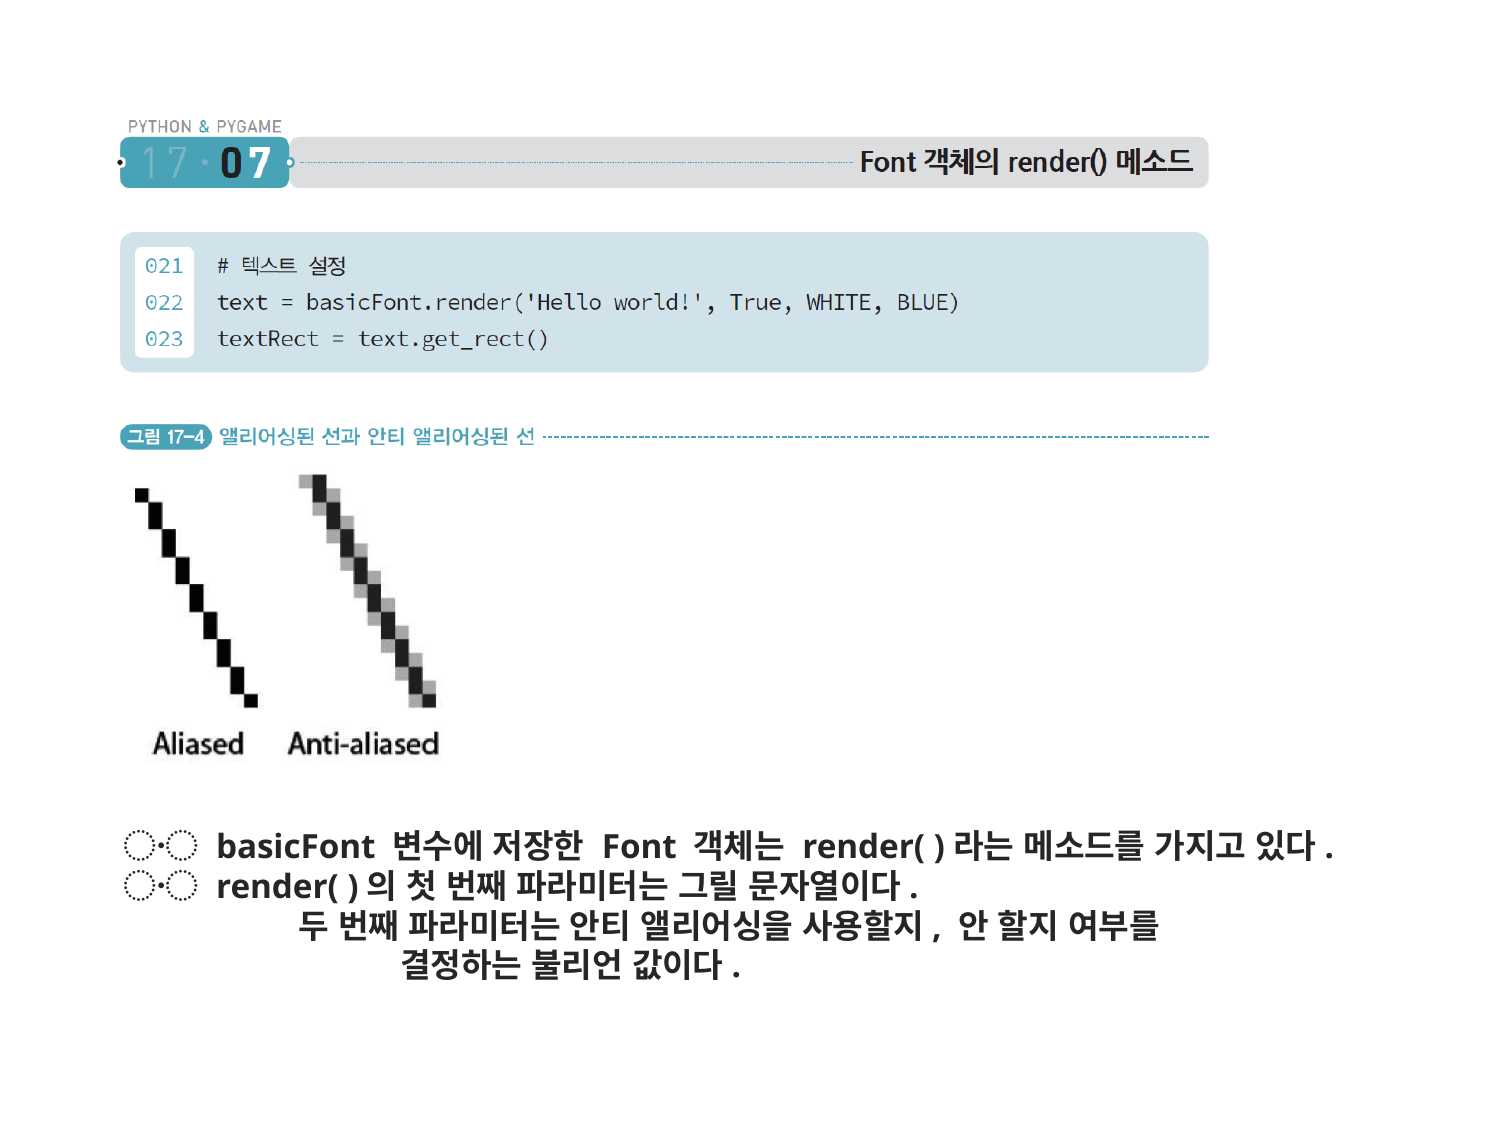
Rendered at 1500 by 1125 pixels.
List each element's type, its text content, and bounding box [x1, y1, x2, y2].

picture [111, 113, 1223, 766]
text_box 〮 basicFont 변수에 저장한 Font 객체는 render( )라는 메소드를 가지고 있다. 〮 render( )의 첫 번째 파라미터는 그릴 문자열이다. 두 번째 파라미터는 안티 앨리어싱을 사용할지, 안 할지 여부를 결정하는 불리언 값이다. [109, 817, 1423, 992]
